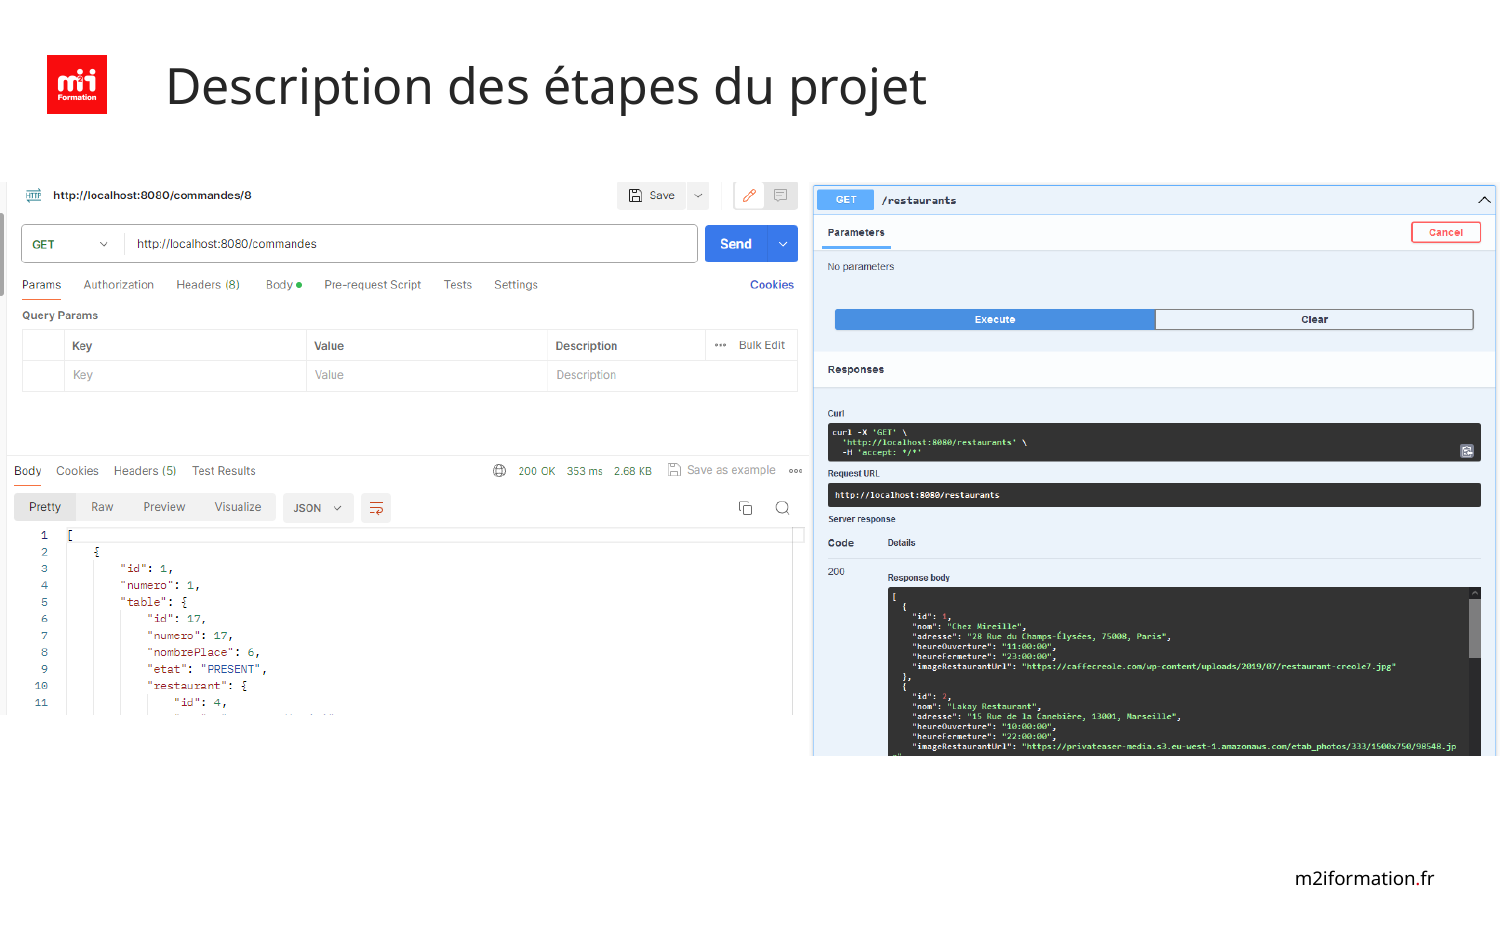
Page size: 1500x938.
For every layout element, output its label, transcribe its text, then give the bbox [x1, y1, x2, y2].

title Description des étapes du projet [150, 45, 1451, 124]
picture [0, 181, 1500, 756]
